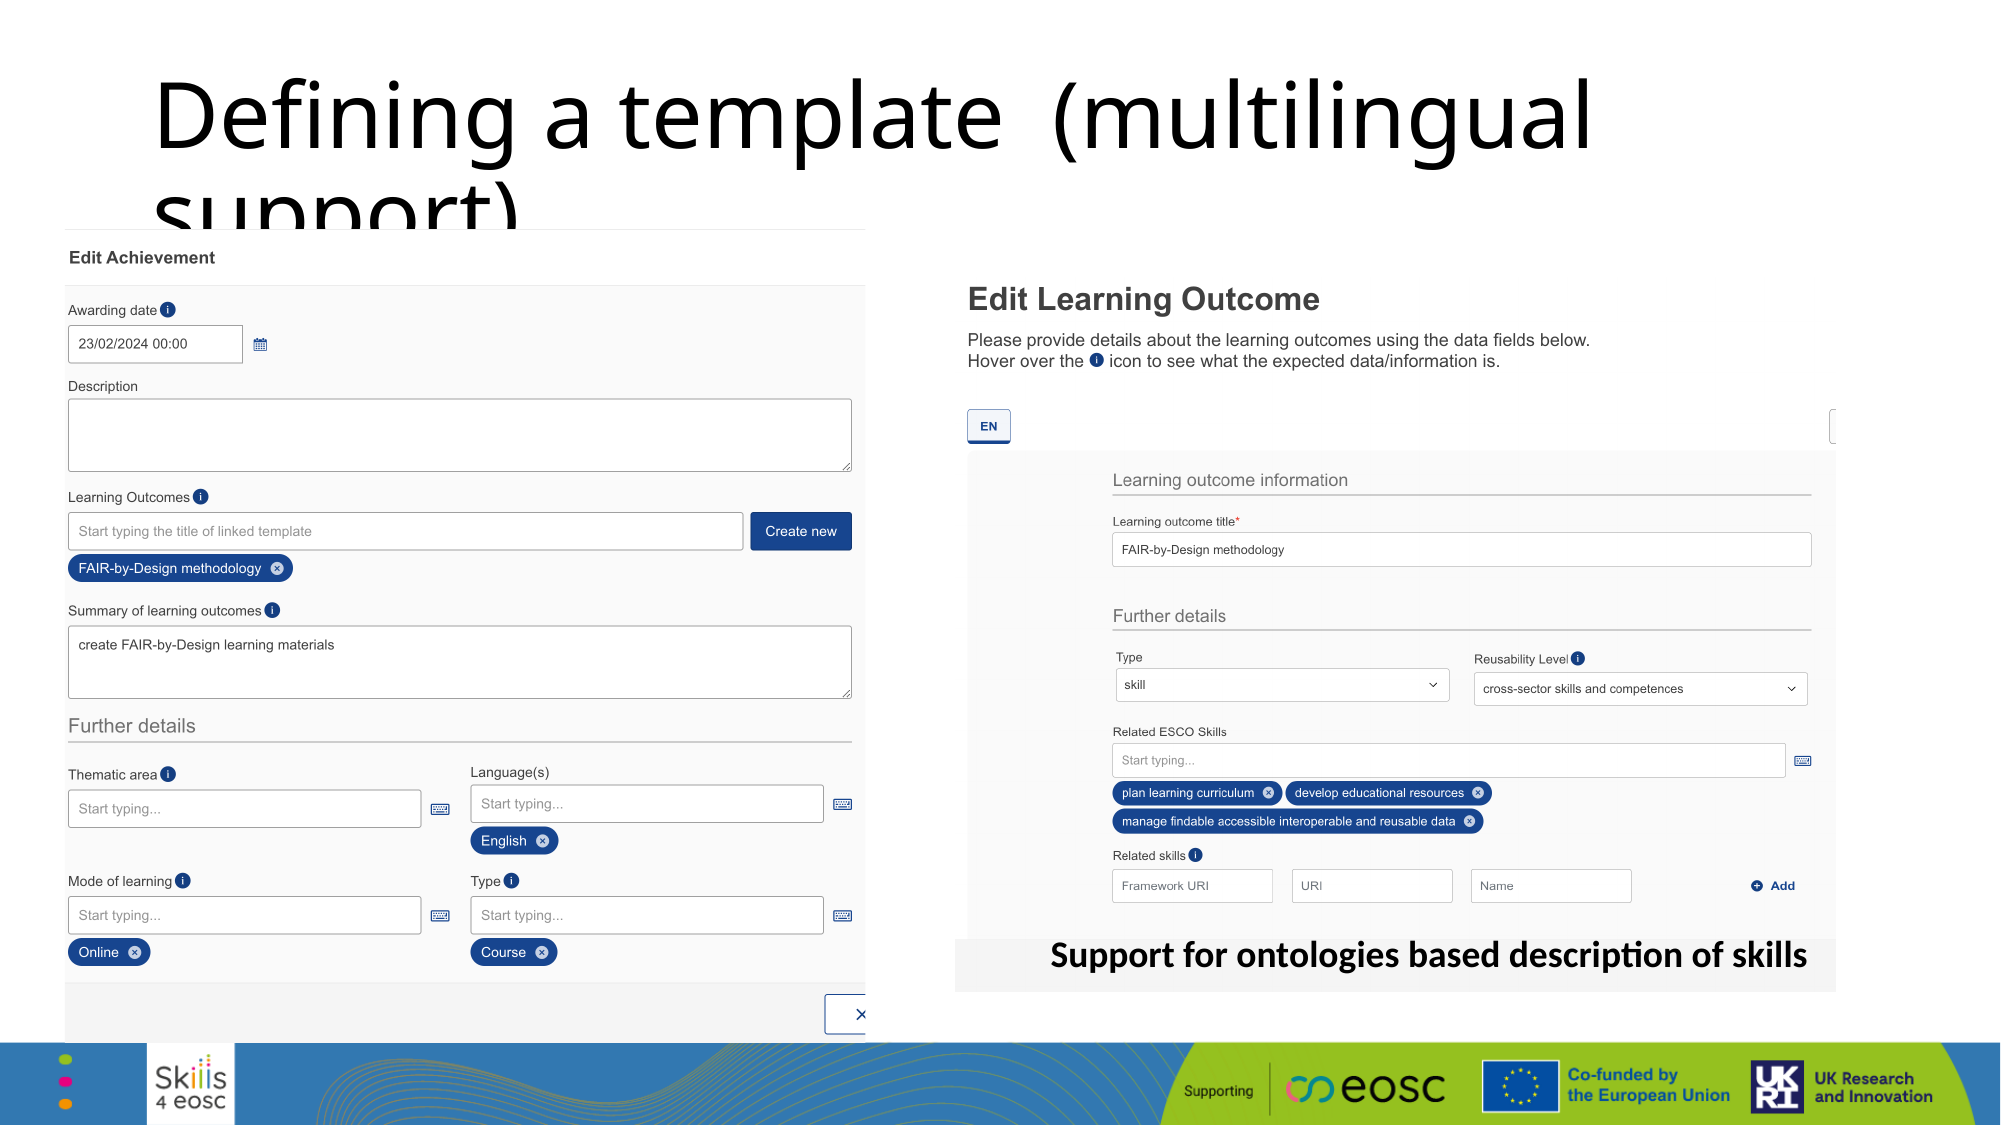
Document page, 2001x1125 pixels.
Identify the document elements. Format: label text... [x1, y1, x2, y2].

title Defining a template (multilingual support) [137, 59, 1863, 278]
picture [0, 0, 2001, 1125]
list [64, 229, 866, 1043]
